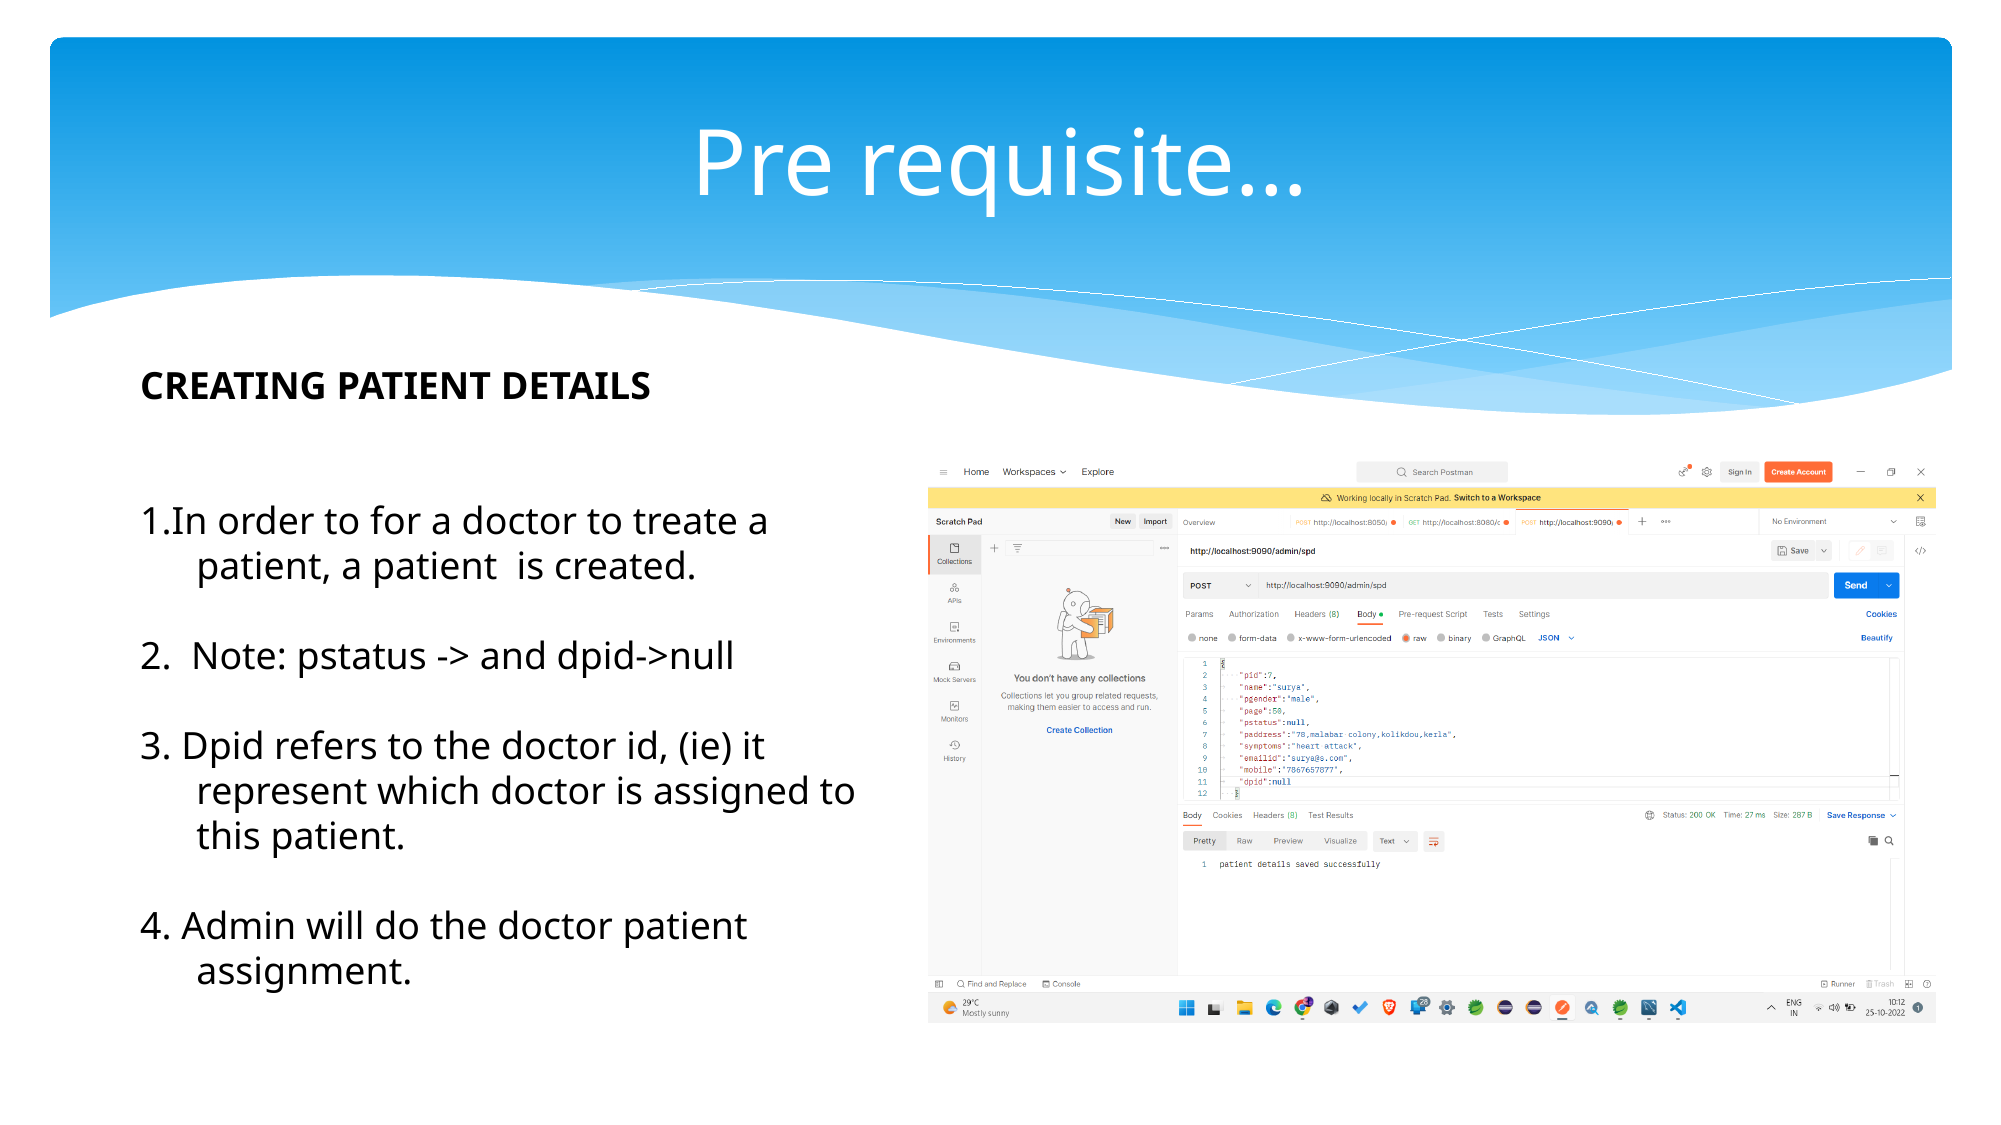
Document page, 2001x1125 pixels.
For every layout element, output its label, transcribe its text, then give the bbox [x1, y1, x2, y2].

text_box CREATING PATIENT DETAILS 1.In order to for a doctor to treate a patient, a patient is created. 2. Note: pstatus -> and dpid->null 3. Dpid refers to the doctor id, (ie) it represent which doctor is assigned to this patient. 4. Admin will do the doctor patient assignment. [125, 354, 876, 1090]
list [928, 455, 1936, 1023]
title Pre requisite… [99, 55, 1900, 261]
